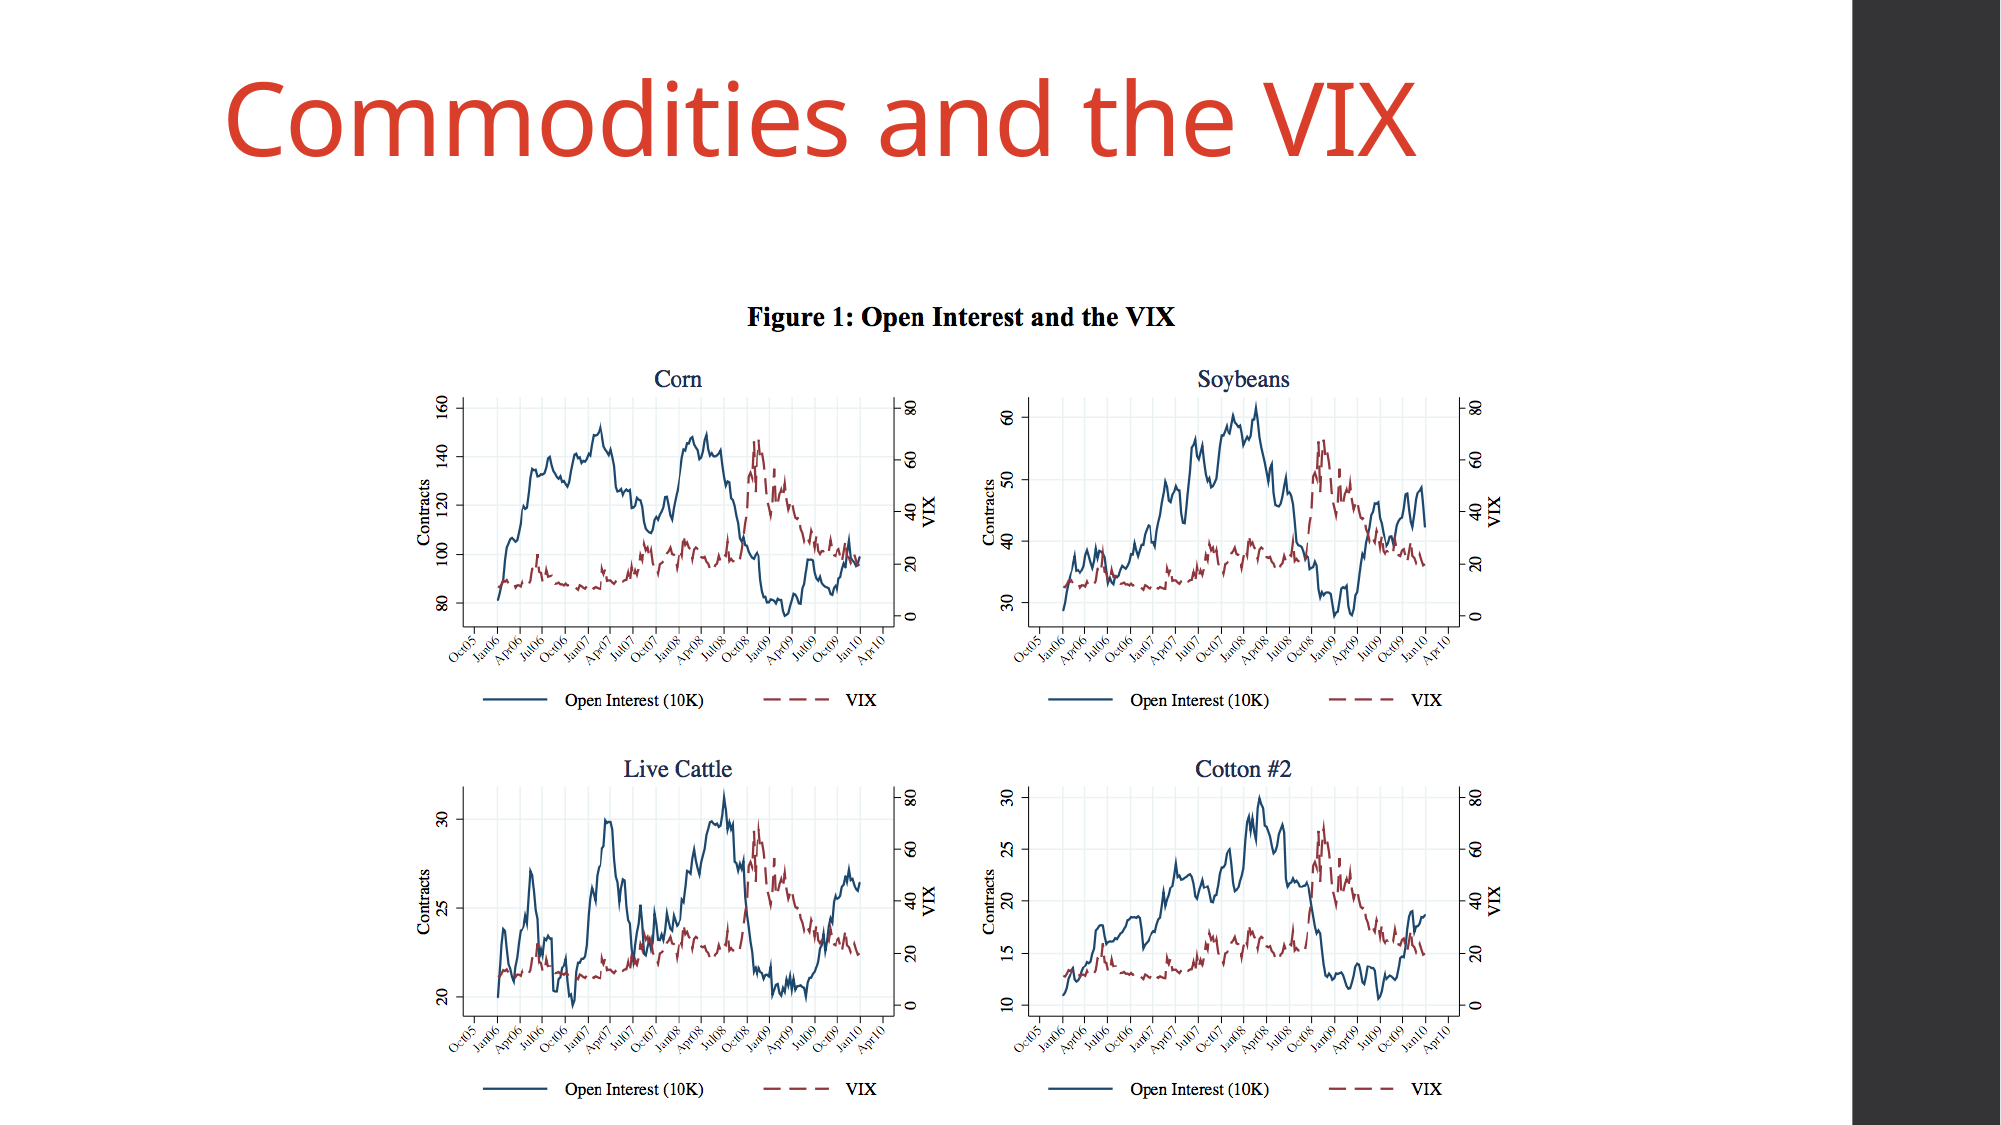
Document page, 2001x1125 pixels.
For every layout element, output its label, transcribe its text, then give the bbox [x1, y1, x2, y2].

picture [365, 255, 1543, 1125]
title Commodities and the VIX [206, 60, 1797, 278]
